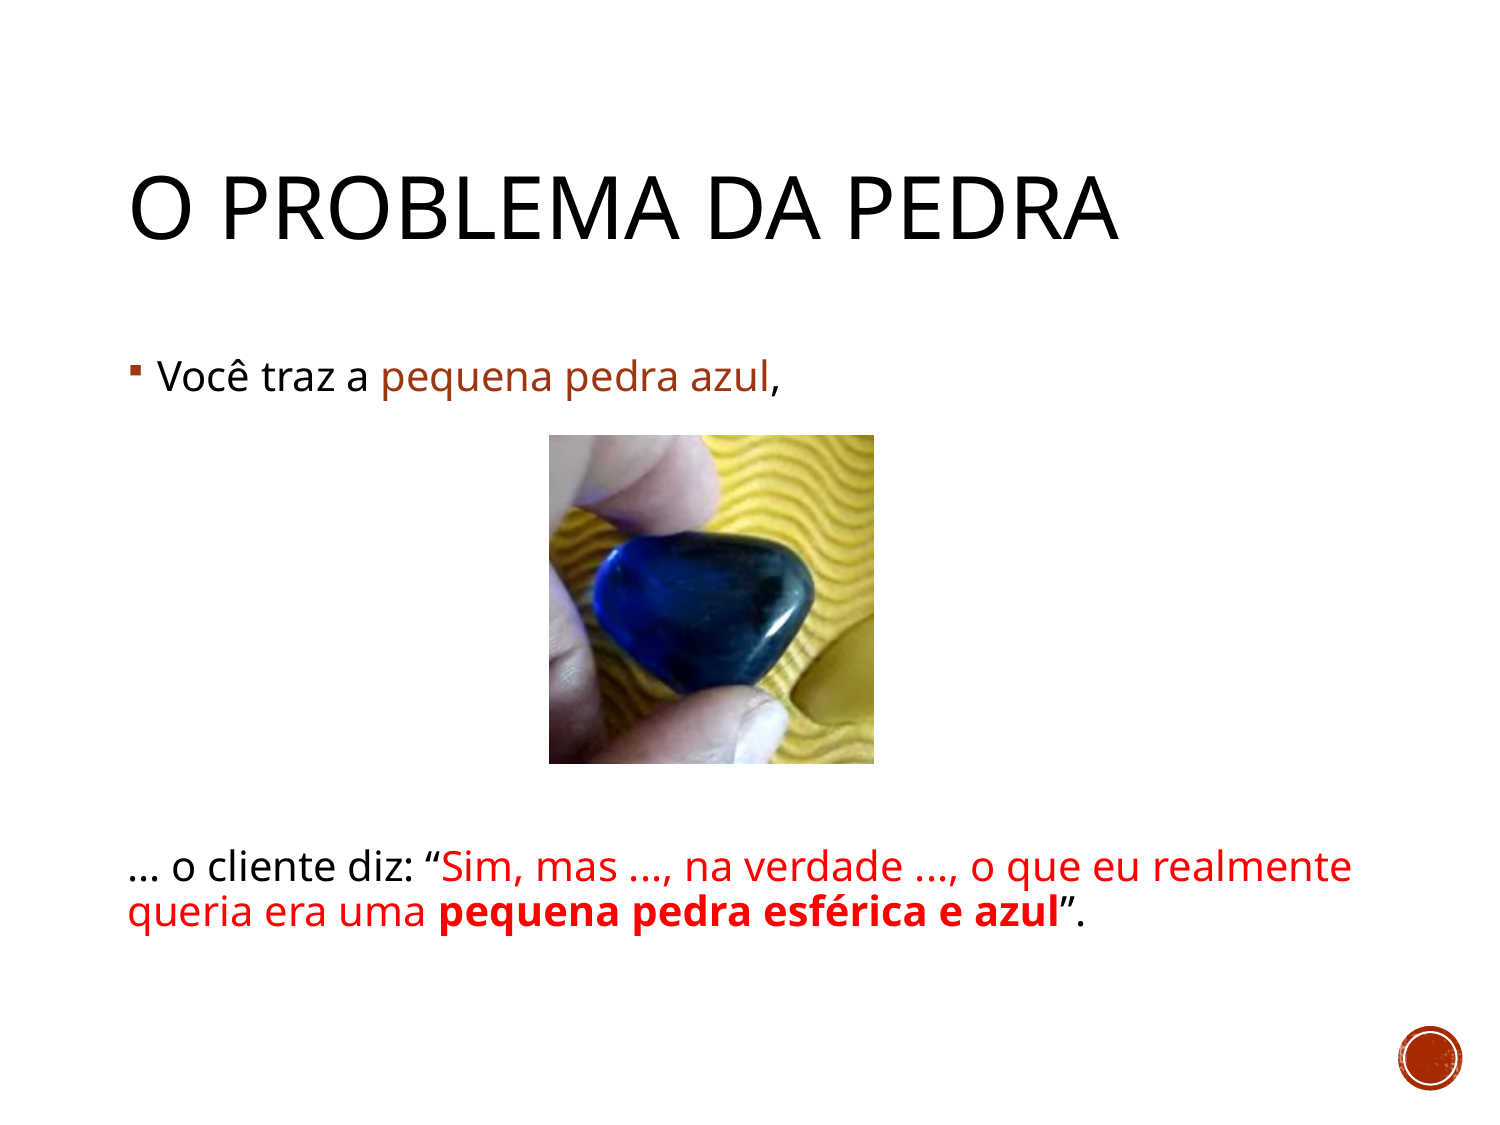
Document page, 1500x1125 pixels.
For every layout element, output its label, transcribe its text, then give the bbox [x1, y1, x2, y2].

title O problema da Pedra [112, 79, 1388, 344]
picture [549, 435, 874, 764]
list Você traz a pequena pedra azul, ... o cliente diz: “Sim, mas ..., na verdade ..., o que eu realmente queria era uma pequena pedra esférica e azul”. [112, 348, 1388, 1013]
